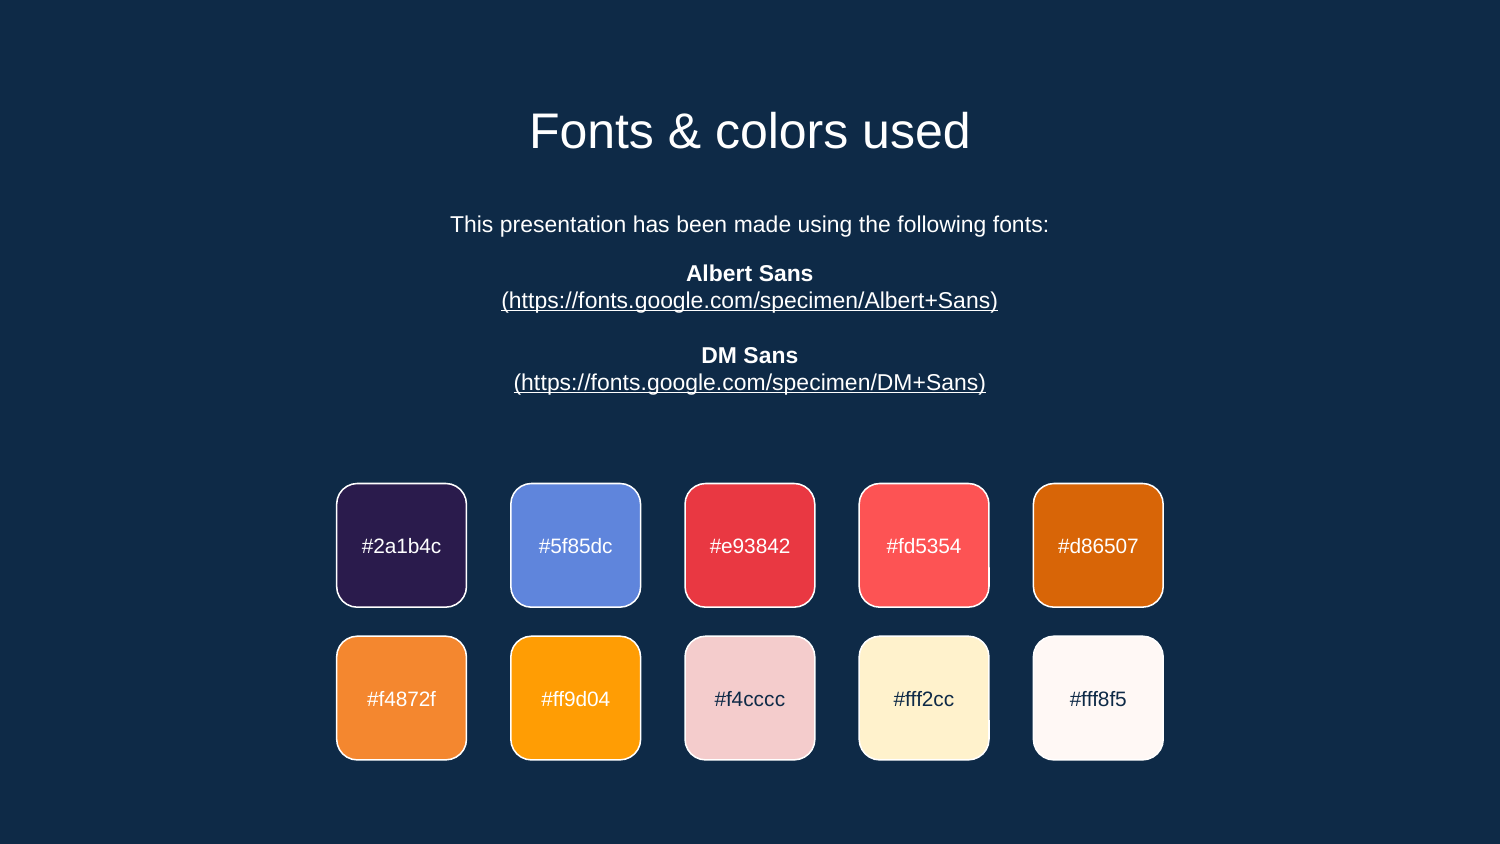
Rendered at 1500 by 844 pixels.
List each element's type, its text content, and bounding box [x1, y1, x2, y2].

text_box [685, 483, 815, 509]
text_box [1033, 582, 1164, 608]
text_box #fff8f5 [1033, 661, 1164, 735]
text_box #5f85dc [510, 509, 641, 582]
text_box #2a1b4c [336, 509, 467, 582]
text_box [336, 735, 467, 760]
text_box #e93842 [685, 509, 815, 582]
text_box [510, 483, 641, 509]
text_box [859, 483, 989, 509]
text_box [336, 636, 467, 661]
text_box [1033, 735, 1164, 760]
text_box [859, 735, 989, 760]
text_box #fd5354 [859, 509, 989, 582]
text_box #f4cccc [685, 661, 815, 735]
text_box [859, 582, 989, 608]
text_box This presentation has been made using the following fonts: Albert Sans (https://fonts.google.com/specimen/Albert+Sans) DM Sans (https://fonts.google.com/specimen/DM+Sans) [117, 194, 1383, 421]
text_box [510, 582, 641, 608]
text_box [510, 735, 641, 760]
text_box [1033, 636, 1164, 661]
text_box [859, 636, 989, 661]
text_box #d86507 [1033, 509, 1164, 582]
text_box #f4872f [336, 661, 467, 735]
text_box [685, 582, 815, 608]
text_box [685, 636, 815, 661]
text_box #ff9d04 [510, 661, 641, 735]
title Fonts & colors used [117, 83, 1383, 163]
text_box [685, 735, 815, 760]
text_box [1033, 483, 1164, 509]
text_box [510, 636, 641, 661]
text_box #fff2cc [859, 661, 989, 735]
text_box [336, 483, 467, 509]
text_box [336, 582, 467, 608]
